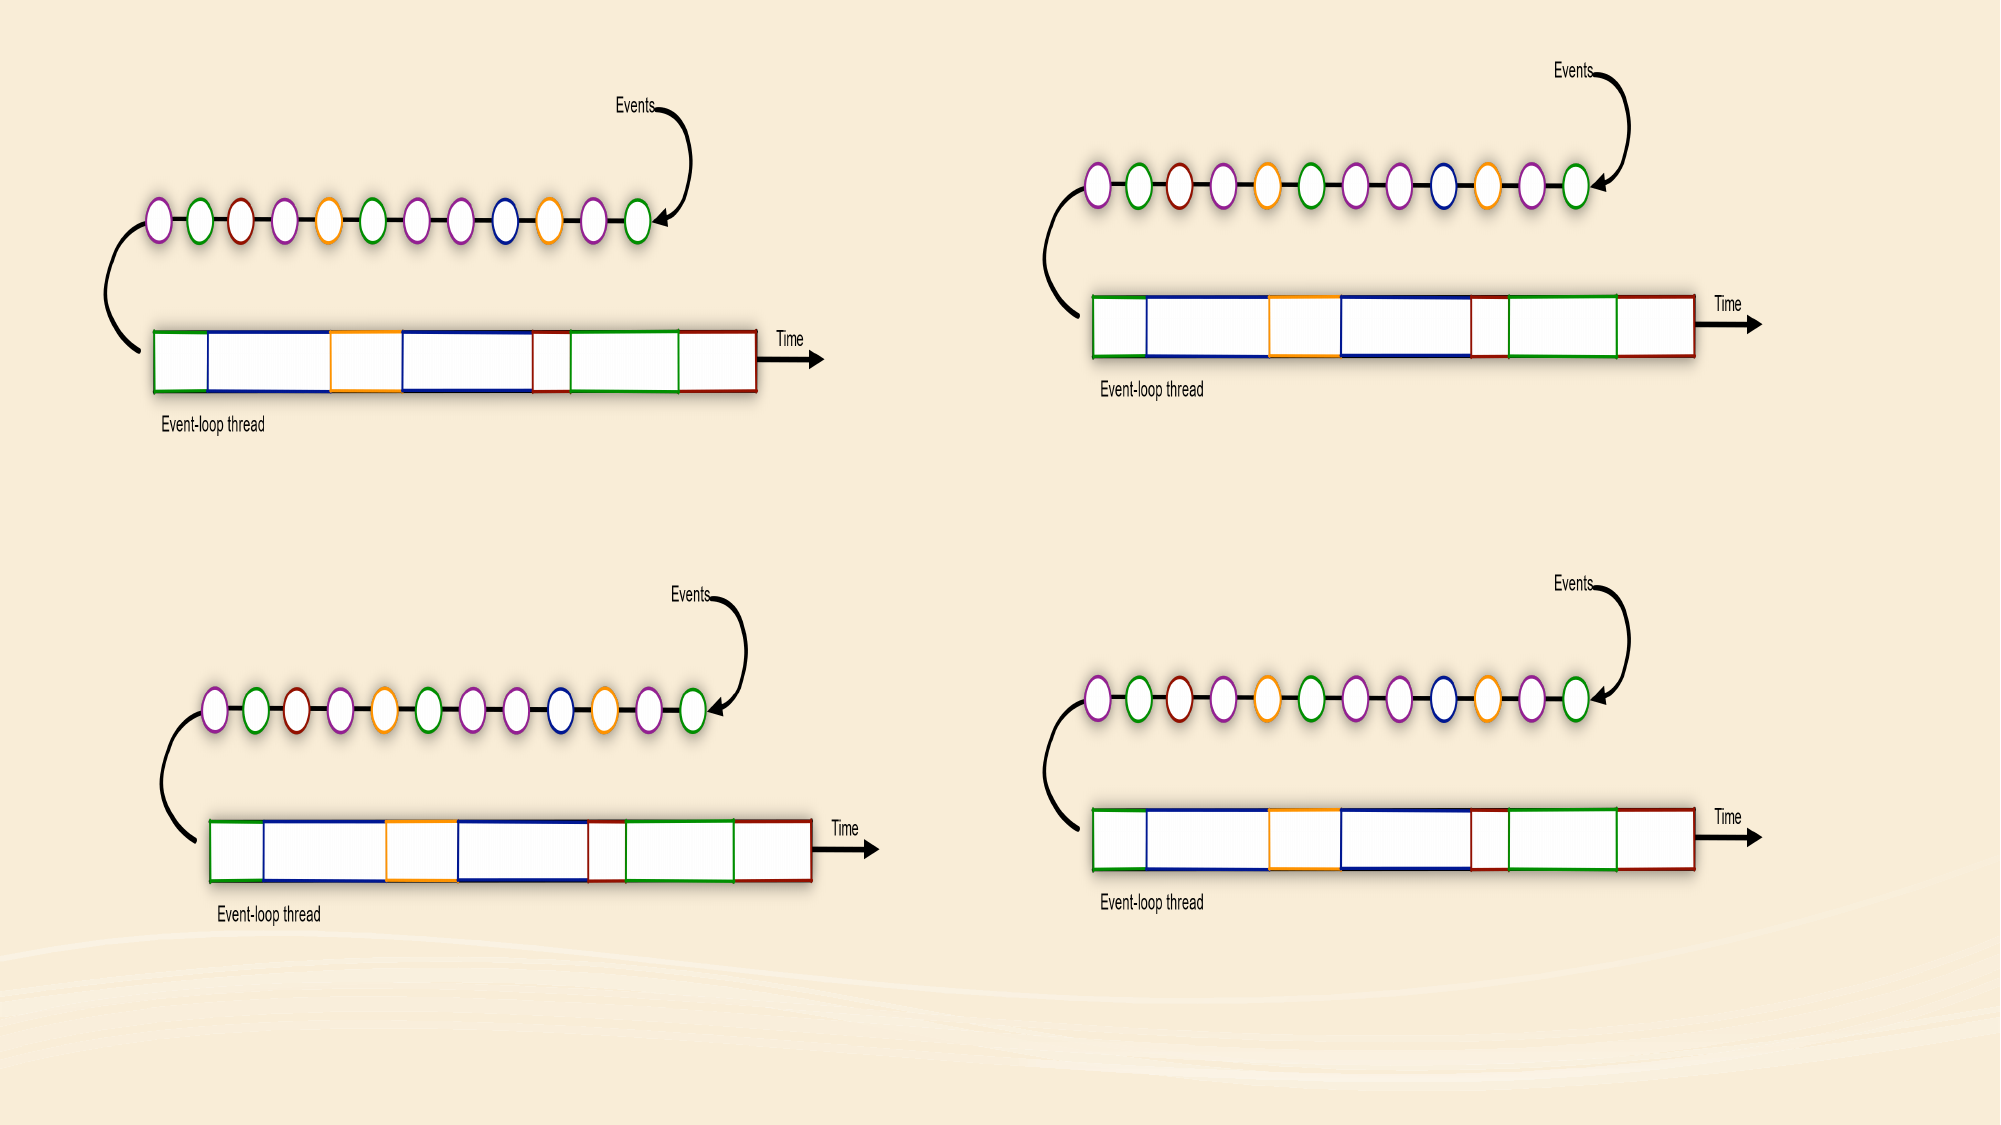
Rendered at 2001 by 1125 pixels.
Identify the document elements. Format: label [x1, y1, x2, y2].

picture [103, 84, 828, 444]
picture [1041, 49, 1766, 409]
picture [159, 573, 883, 934]
picture [1041, 562, 1766, 922]
